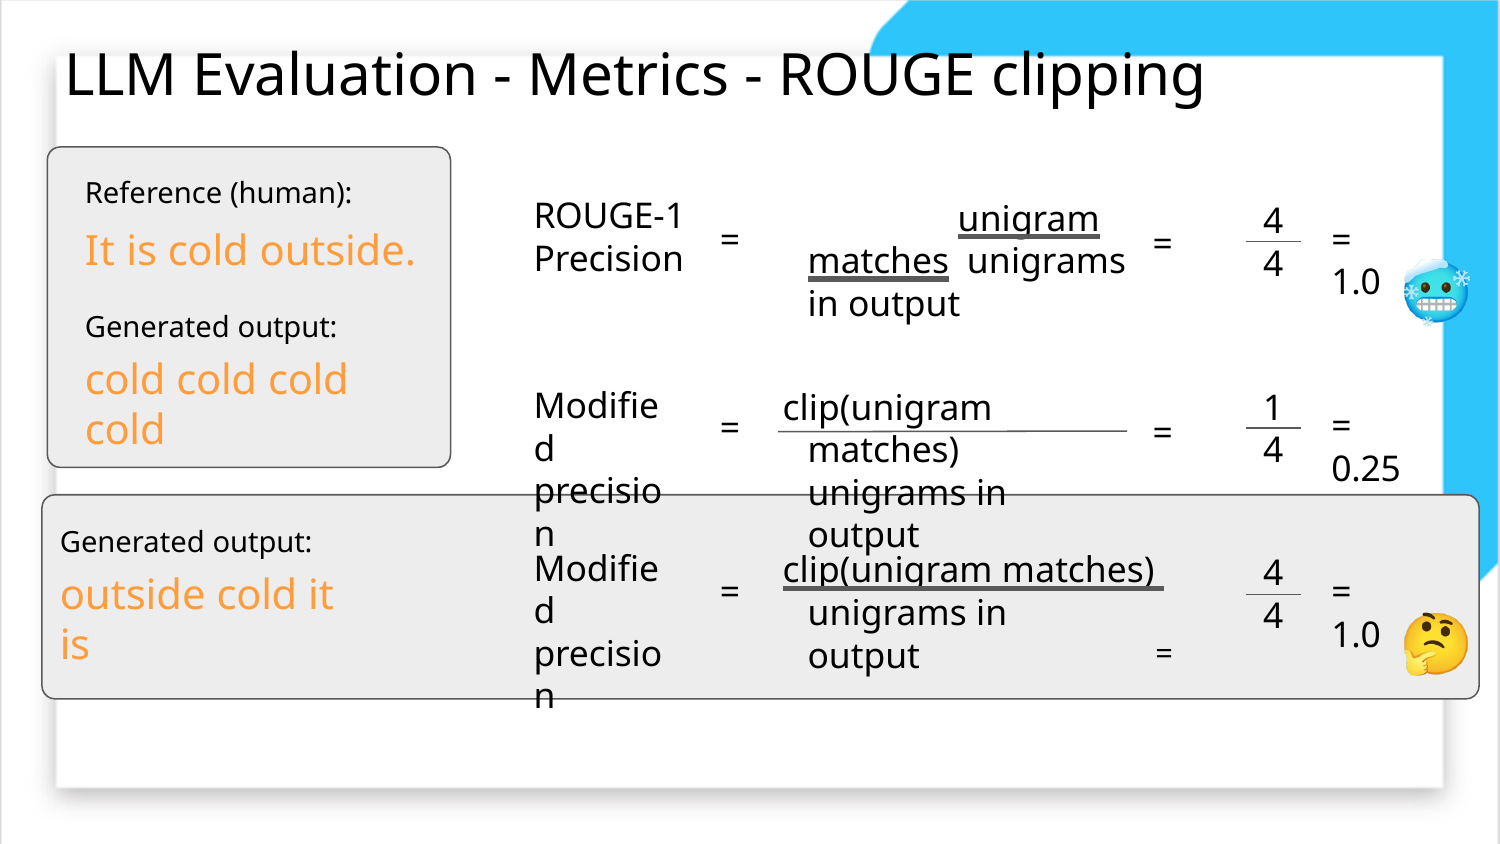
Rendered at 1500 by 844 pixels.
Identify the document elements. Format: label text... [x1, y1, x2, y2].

picture [0, 0, 1500, 844]
text_box 4 4 [1262, 242, 1285, 284]
text_box = [718, 404, 742, 448]
text_box = 1.0 [1330, 216, 1409, 303]
text_box = [718, 215, 742, 260]
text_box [1245, 593, 1473, 679]
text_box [41, 494, 1480, 700]
title LLM Evaluation - Metrics - ROUGE clipping [25, 36, 1400, 179]
text_box = [1151, 408, 1174, 453]
text_box Modified precision [532, 707, 677, 716]
text_box = 0.25 [1330, 401, 1429, 488]
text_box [46, 146, 452, 469]
text_box 1 4 [1262, 383, 1285, 428]
text_box = [1151, 220, 1174, 264]
text_box ROUGE-1 Precision [532, 192, 691, 279]
text_box unigram matches unigrams in output [775, 194, 1128, 324]
text_box 1 4 [1262, 429, 1285, 470]
text_box Modified precision [532, 382, 677, 492]
text_box clip(unigram matches) unigrams in output [781, 432, 1124, 492]
text_box 4 4 [1262, 197, 1285, 241]
text_box clip(unigram matches) unigrams in output [781, 383, 1124, 431]
